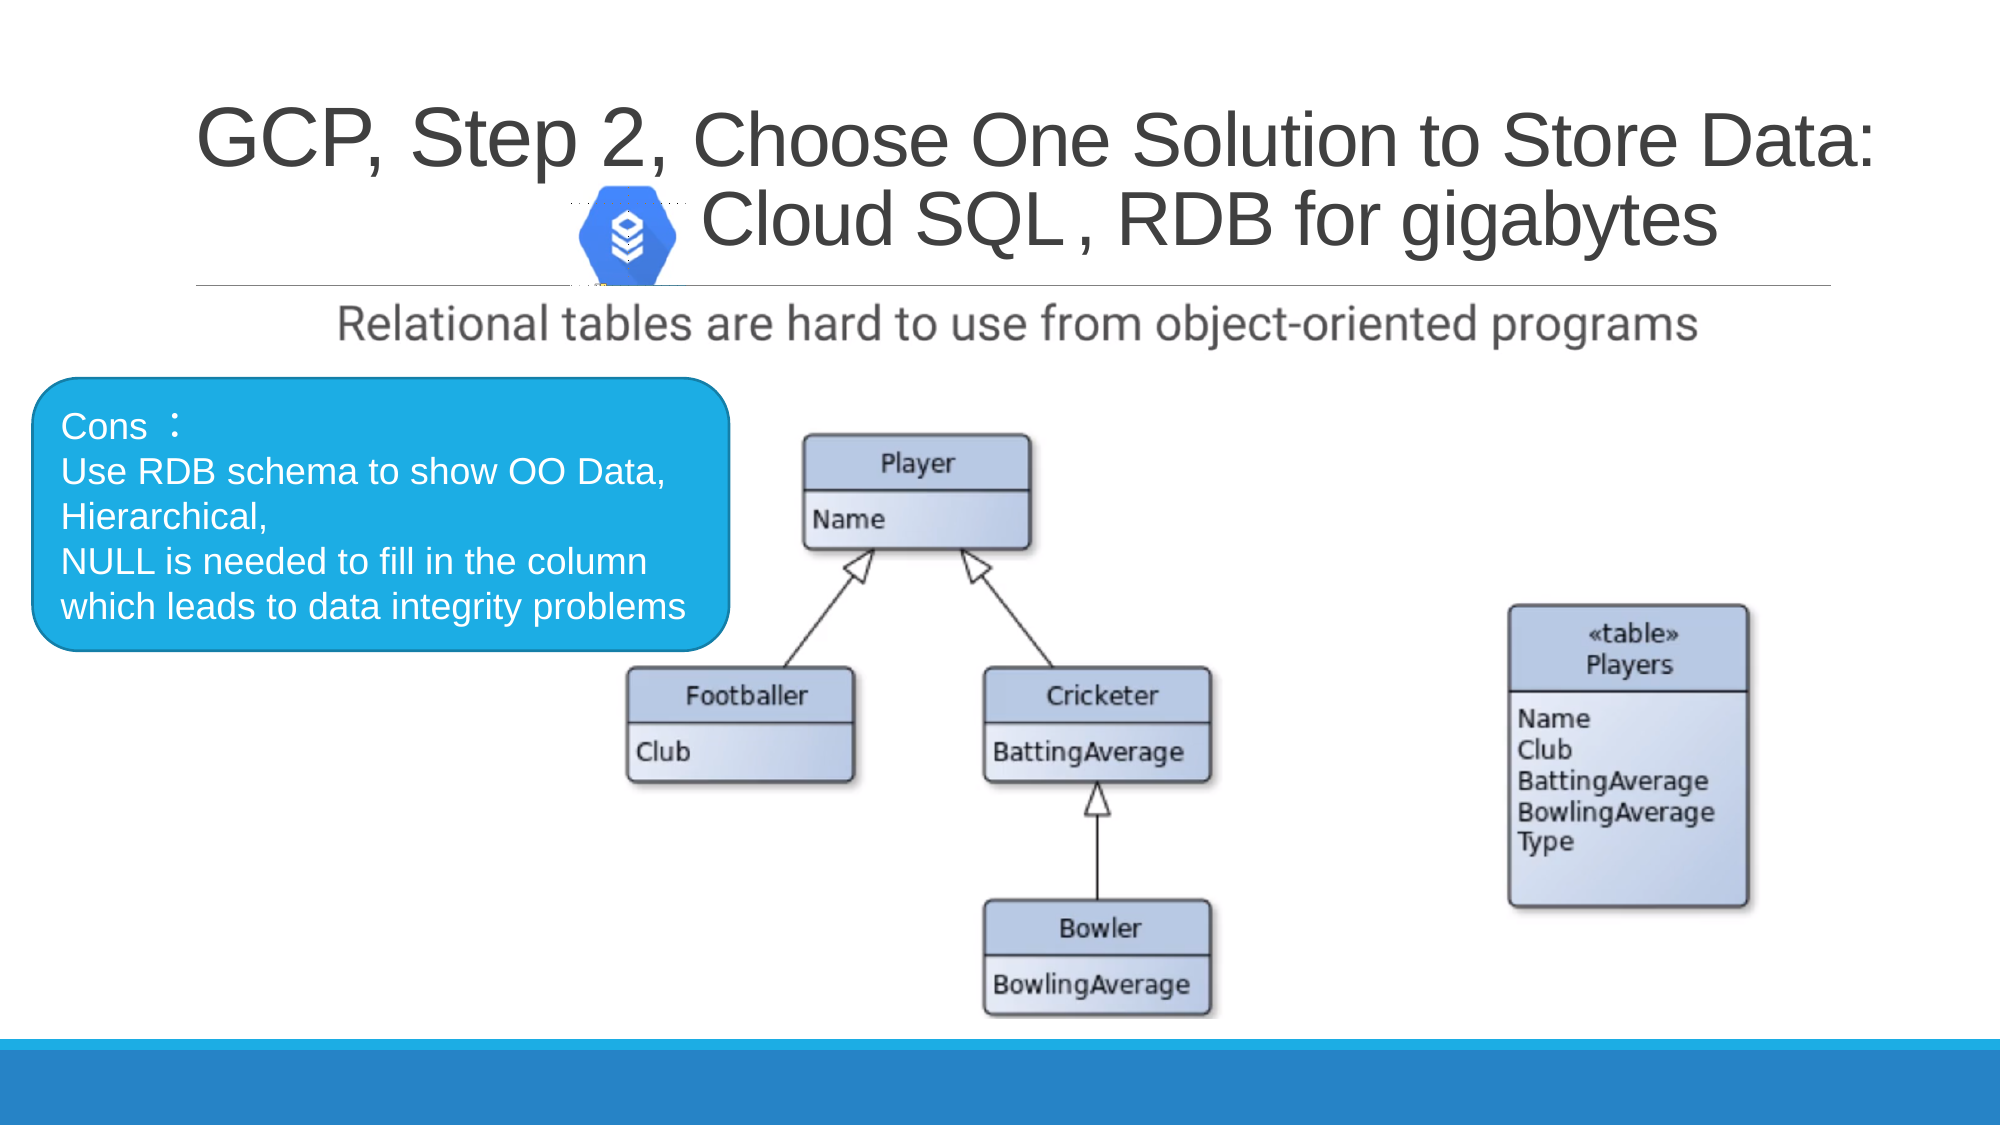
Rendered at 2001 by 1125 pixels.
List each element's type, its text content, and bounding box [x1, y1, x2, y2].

picture [338, 302, 1775, 1020]
picture [569, 180, 686, 287]
text_box Cons： Use RDB schema to show OO Data, Hierarchical, NULL is needed to fill in the column which leads to data integrity problems [31, 376, 335, 653]
text_box GCP, Step 2, Choose One Solution to Store Data: Cloud SQL , RDB for gigabytes [180, 30, 2000, 269]
